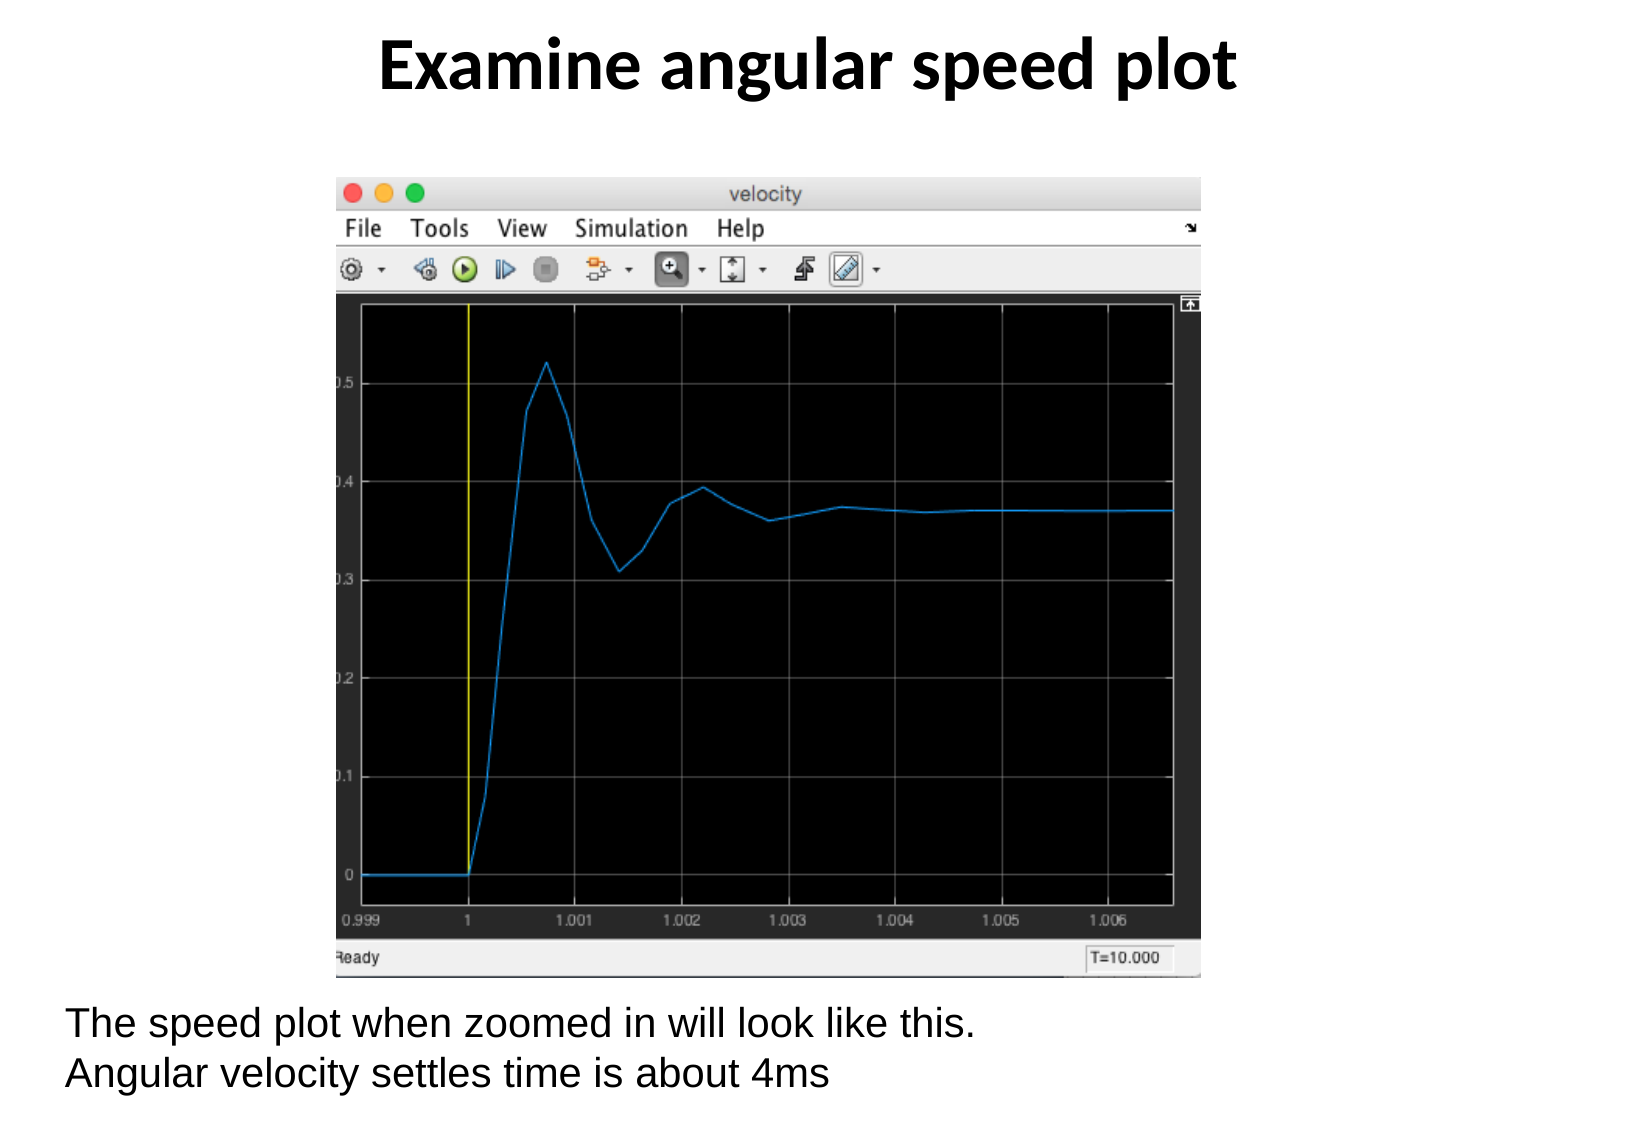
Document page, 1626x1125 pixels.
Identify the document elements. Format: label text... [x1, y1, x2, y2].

picture [335, 177, 1201, 978]
text_box The speed plot when zoomed in will look like this. Angular velocity settles time is about 4ms [49, 988, 1562, 1104]
text_box Examine angular speed plot [77, 0, 1541, 119]
